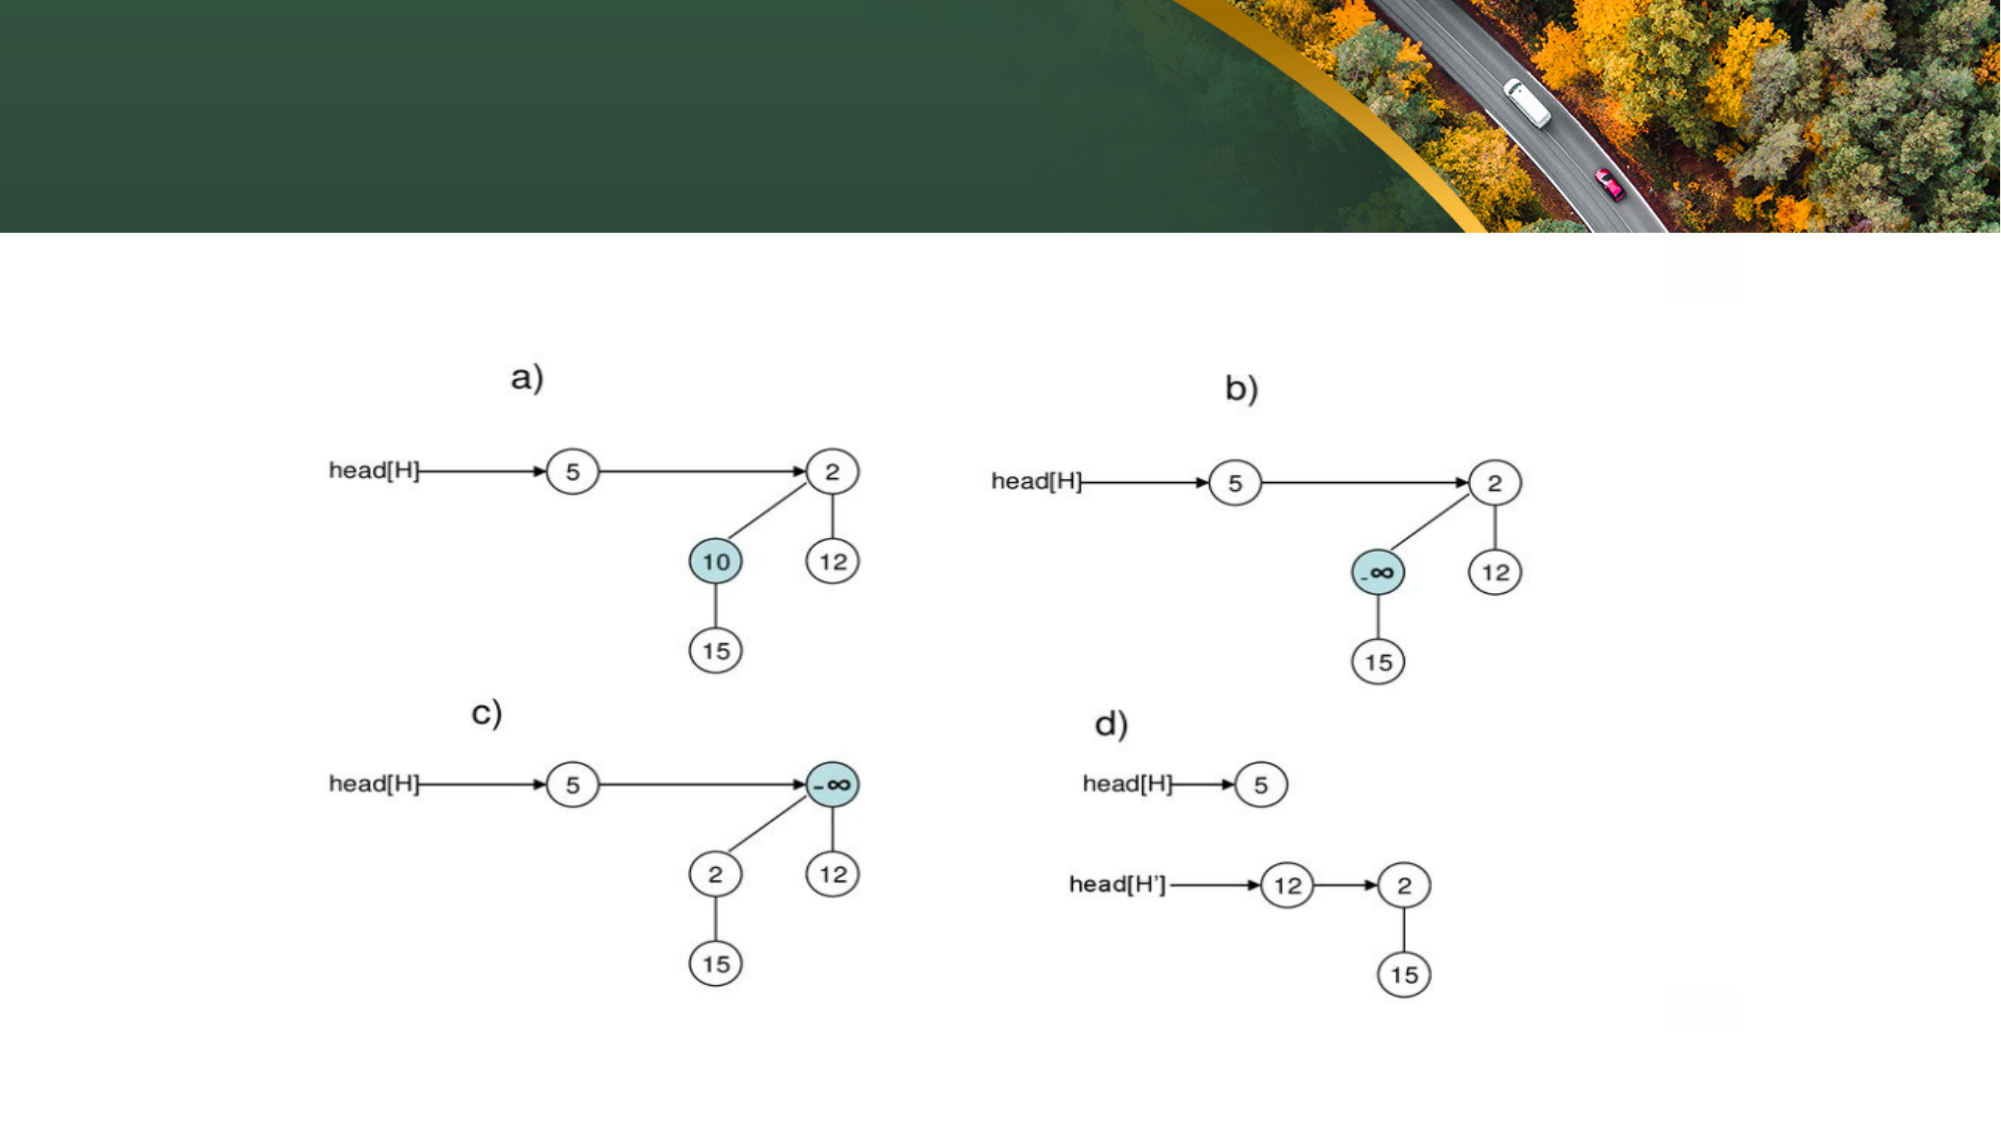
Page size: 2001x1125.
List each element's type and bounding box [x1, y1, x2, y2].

list [202, 240, 1741, 1032]
picture [0, 0, 2001, 1125]
